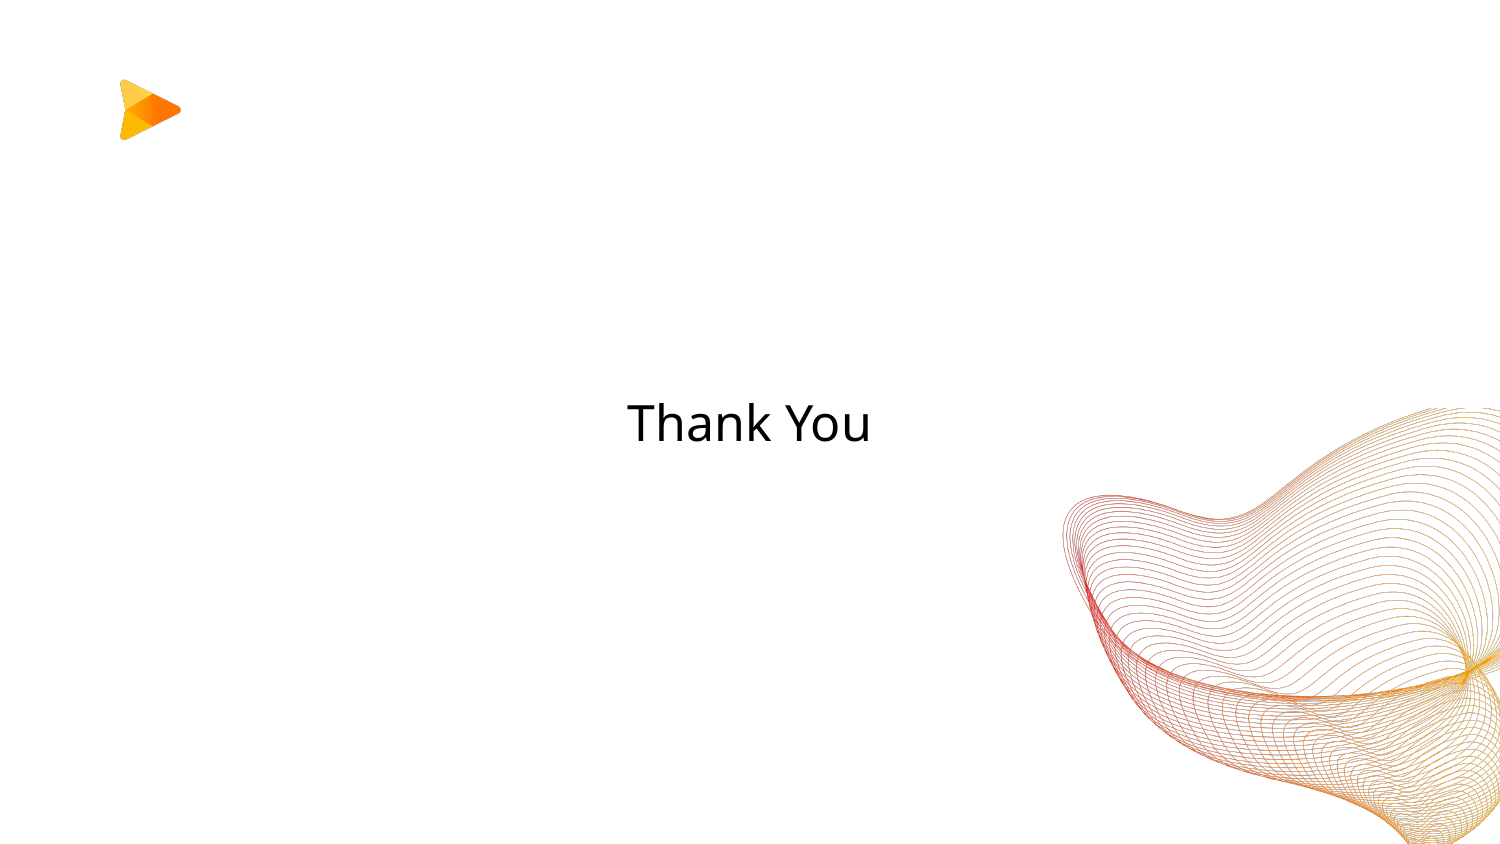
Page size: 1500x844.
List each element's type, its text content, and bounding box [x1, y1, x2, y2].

picture [1062, 408, 1500, 844]
title Thank You [218, 362, 1282, 482]
picture [119, 78, 181, 140]
